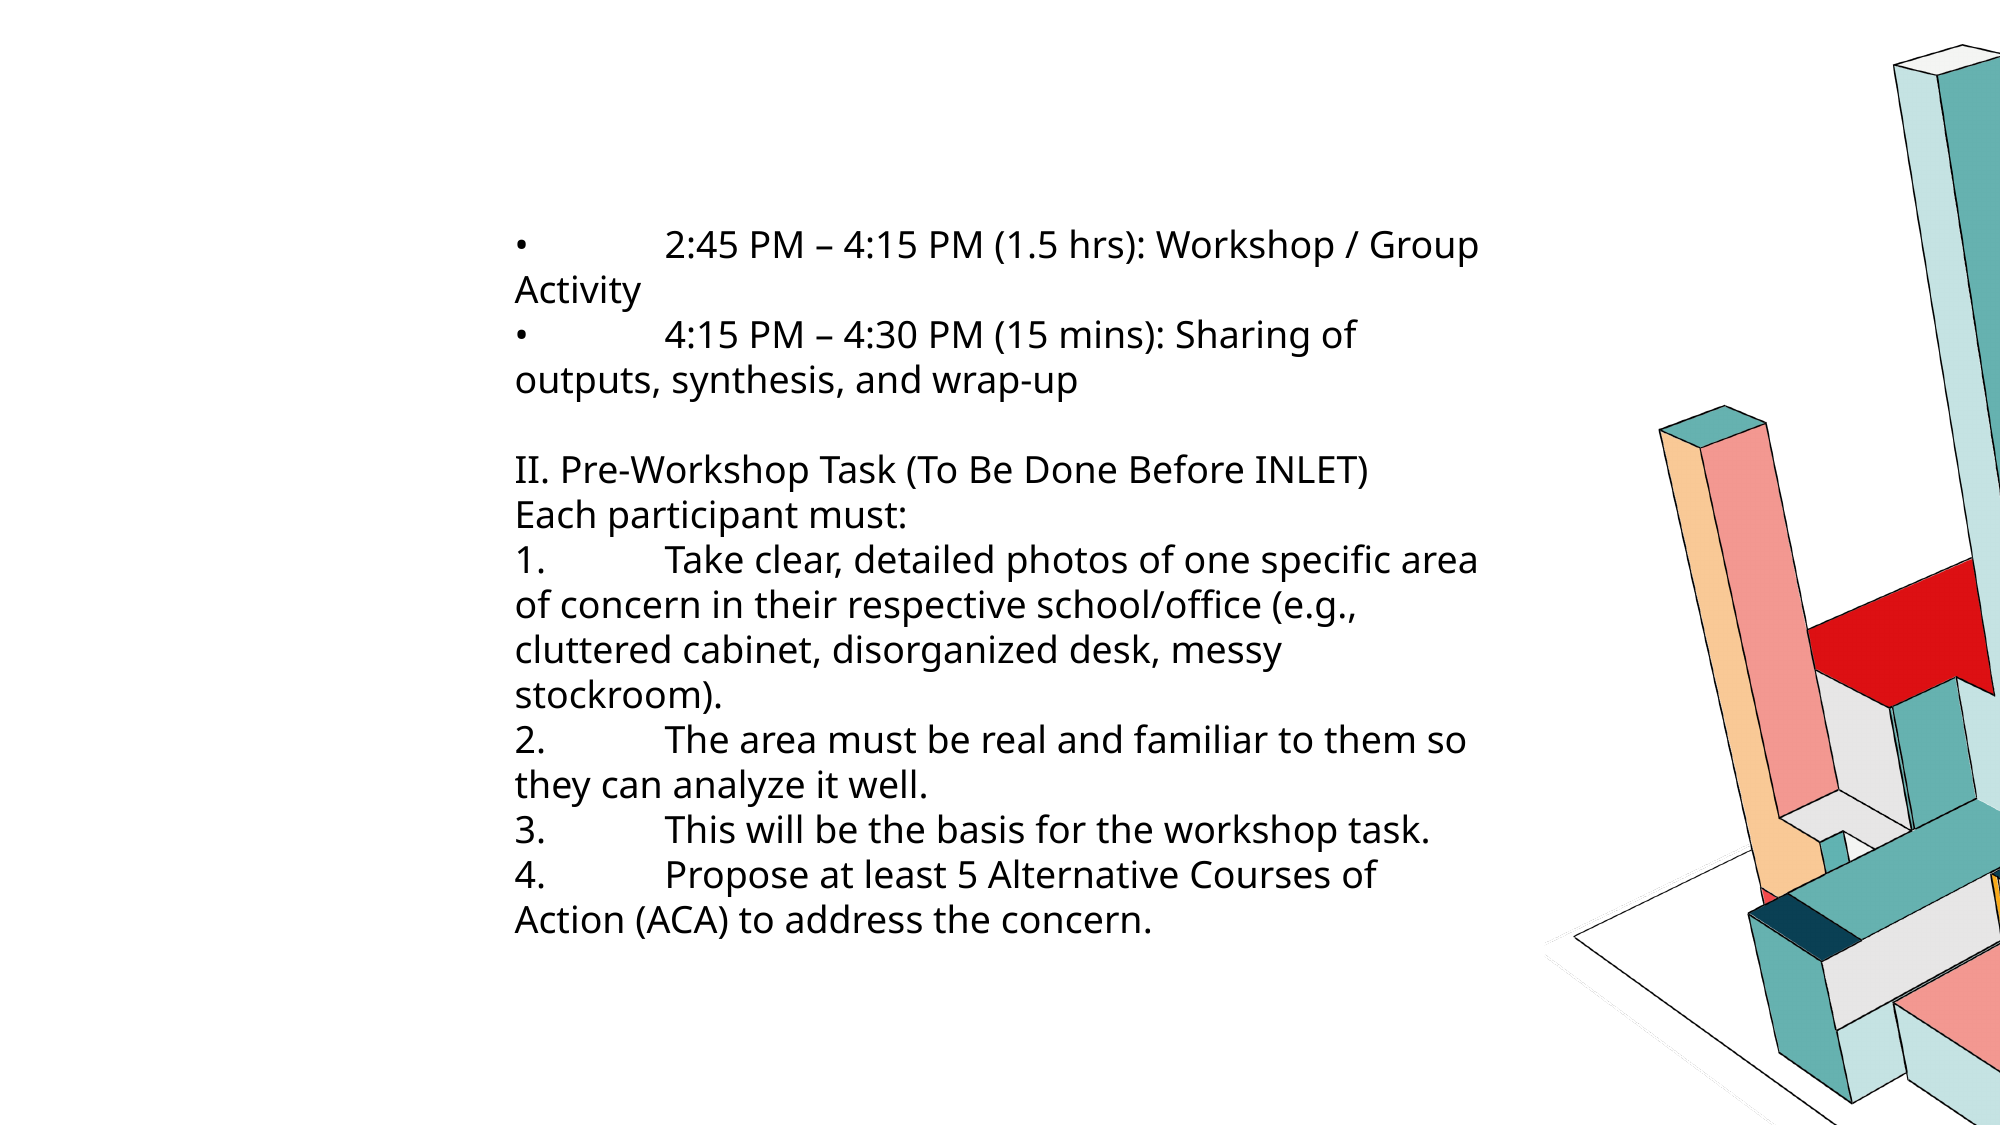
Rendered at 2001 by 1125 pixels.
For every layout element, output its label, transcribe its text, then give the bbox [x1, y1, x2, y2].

picture [1544, 43, 2000, 1125]
text_box • 2:45 PM – 4:15 PM (1.5 hrs): Workshop / Group Activity • 4:15 PM – 4:30 PM (15 mins): Sharing of outputs, synthesis, and wrap-up II. Pre-Workshop Task (To Be Done Before INLET) Each participant must: 1. Take clear, detailed photos of one specific area of concern in their respective school/office (e.g., cluttered cabinet, disorganized desk, messy stockroom). 2. The area must be real and familiar to them so they can analyze it well. 3. This will be the basis for the workshop task. 4. Propose at least 5 Alternative Courses of Action (ACA) to address the concern. [499, 214, 1500, 949]
